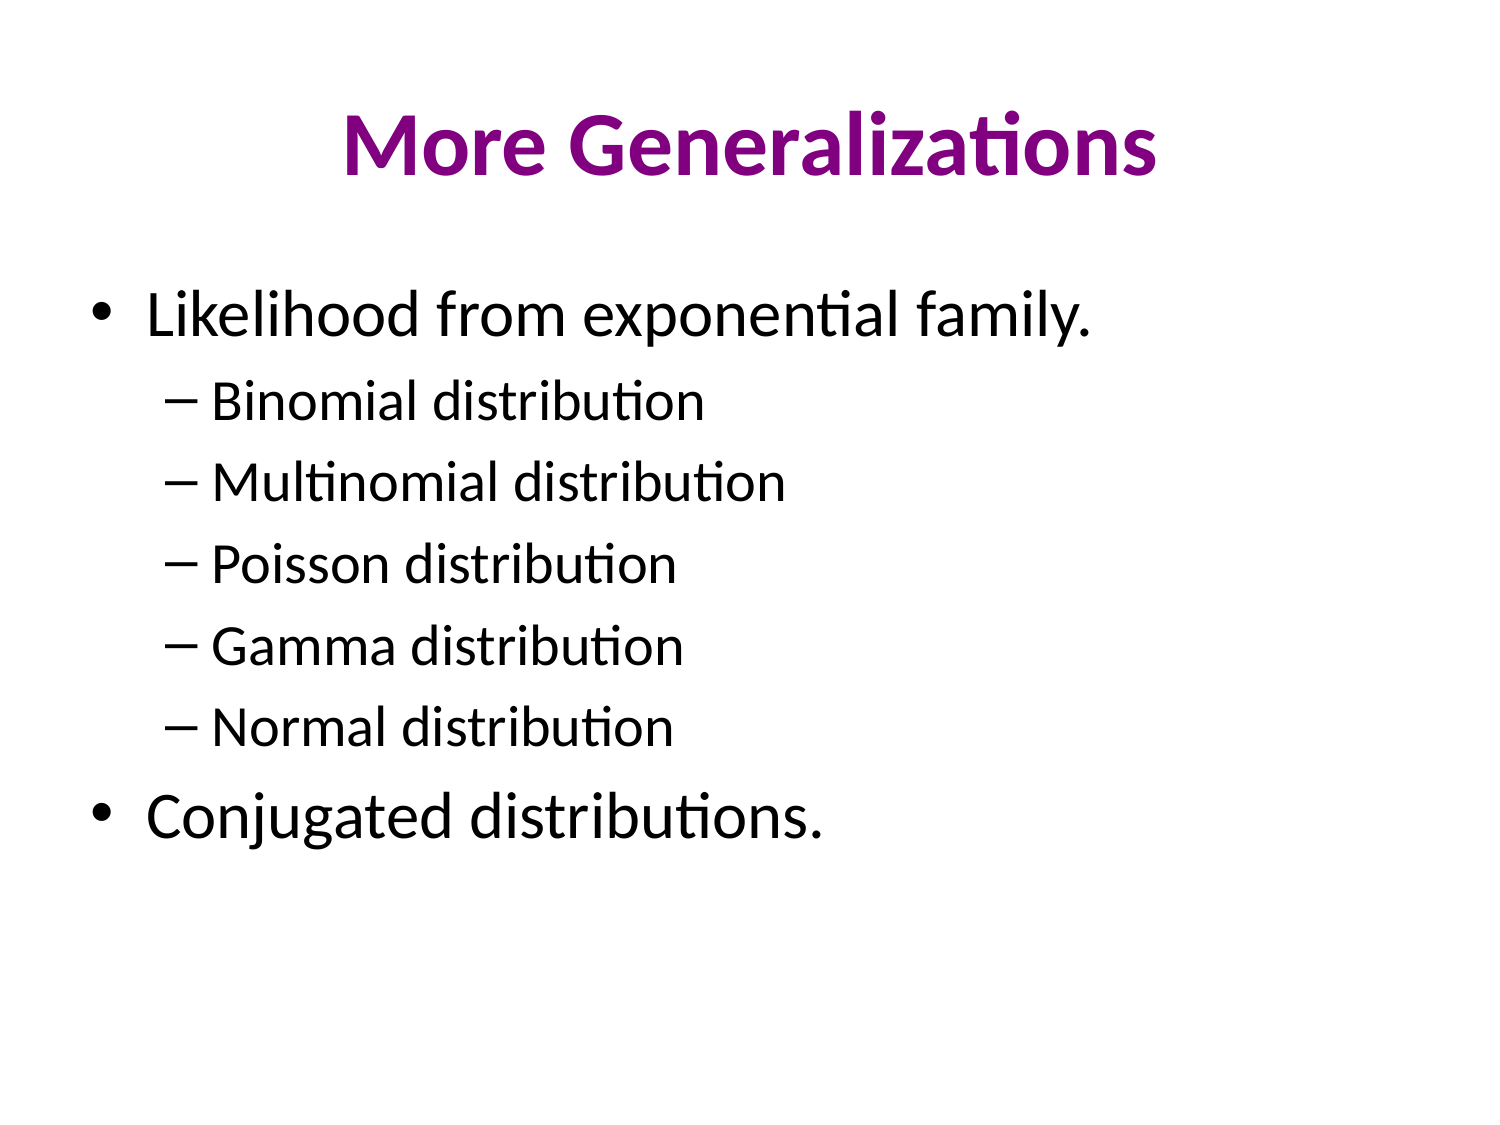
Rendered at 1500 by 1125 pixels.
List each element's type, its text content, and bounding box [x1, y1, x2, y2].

list Likelihood from exponential family. Binomial distribution Multinomial distribution Poisson distribution Gamma distribution Normal distribution Conjugated distributions. [75, 262, 1425, 1005]
title More Generalizations [75, 45, 1425, 233]
